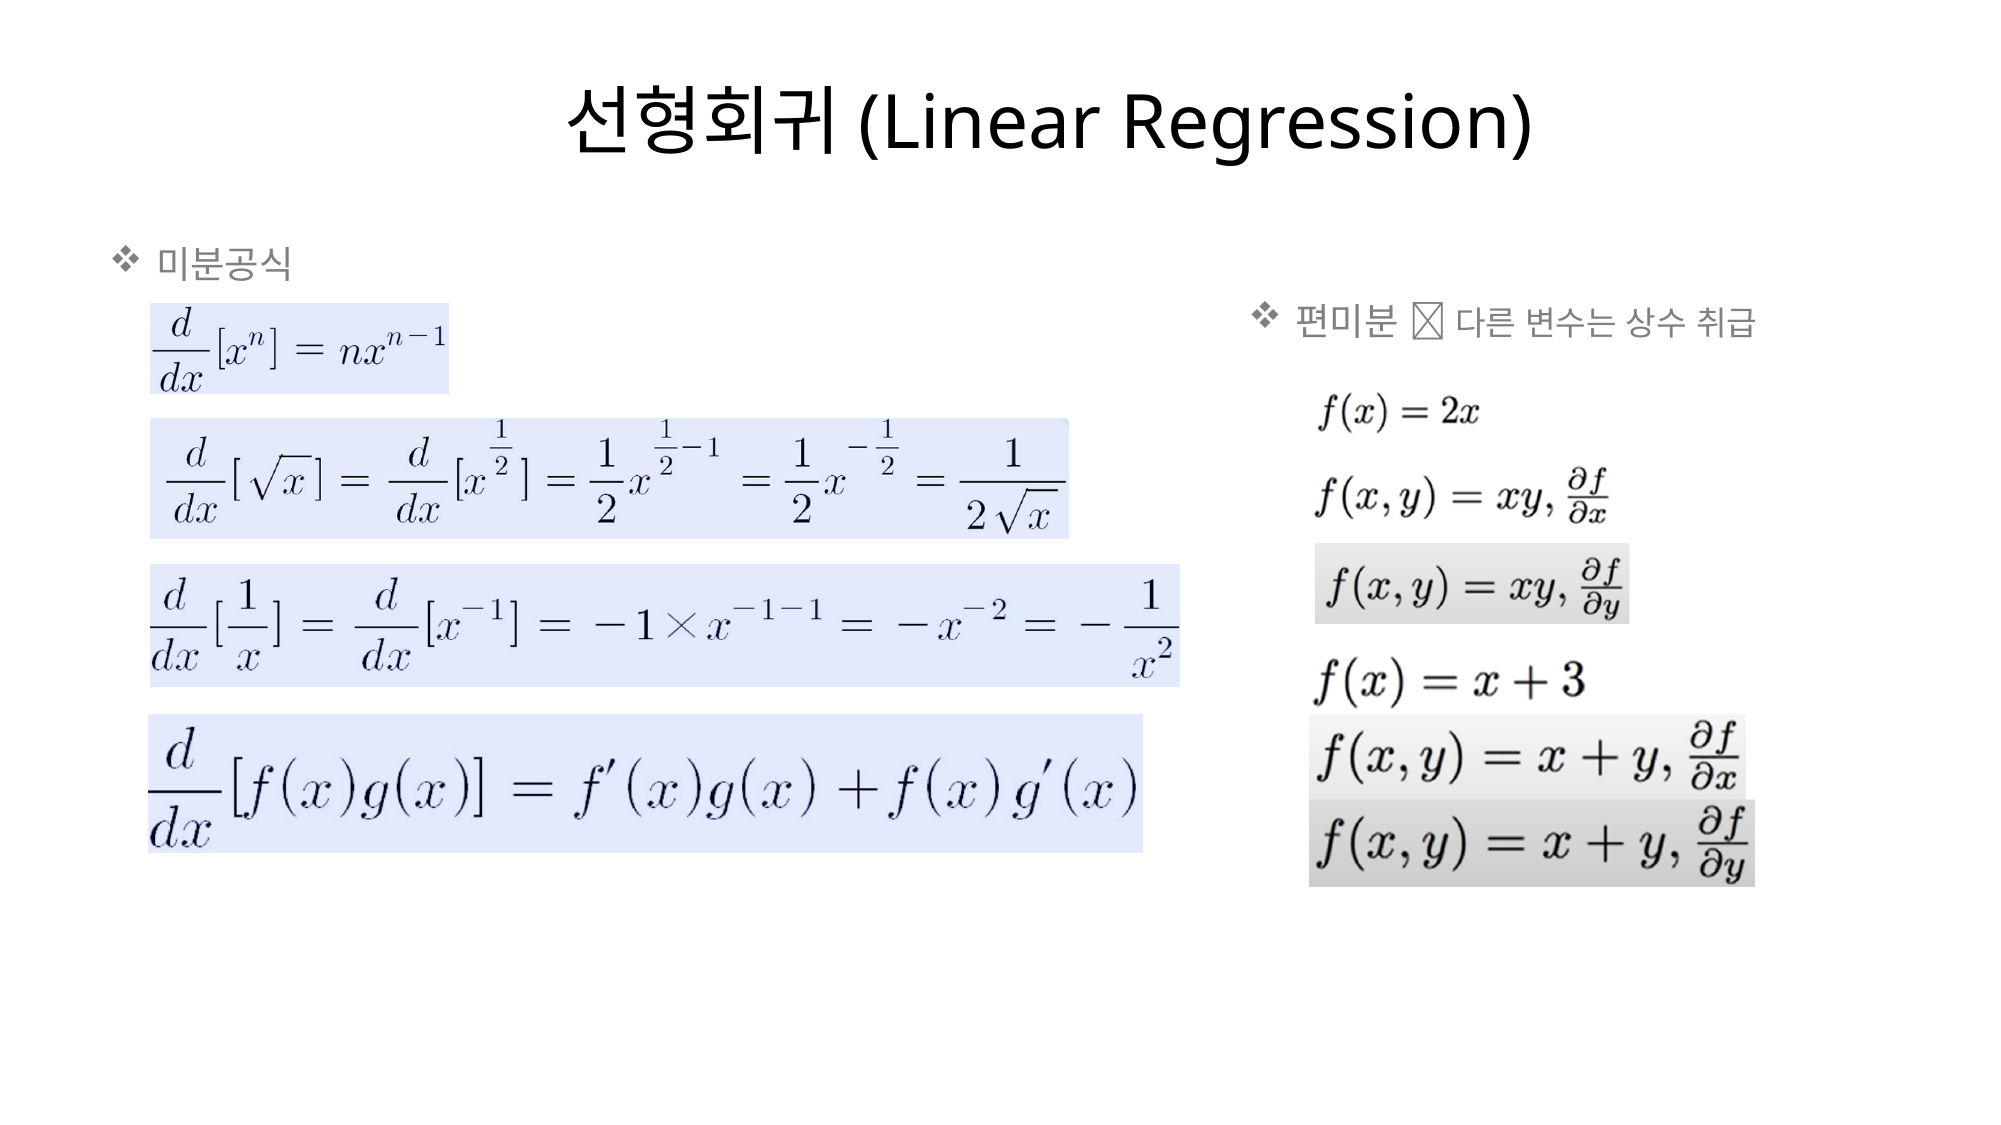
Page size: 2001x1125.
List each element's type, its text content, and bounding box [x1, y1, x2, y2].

text_box 선형회귀(Linear Regression) [550, 65, 1665, 171]
picture [150, 564, 1180, 687]
text_box 미분공식 [19, 188, 459, 294]
picture [150, 303, 449, 394]
picture [148, 714, 1143, 854]
picture [150, 418, 1069, 539]
picture [1309, 379, 1633, 628]
picture [1301, 648, 1755, 887]
text_box 편미분  다른 변수는 상수 취급 [1158, 245, 1833, 350]
